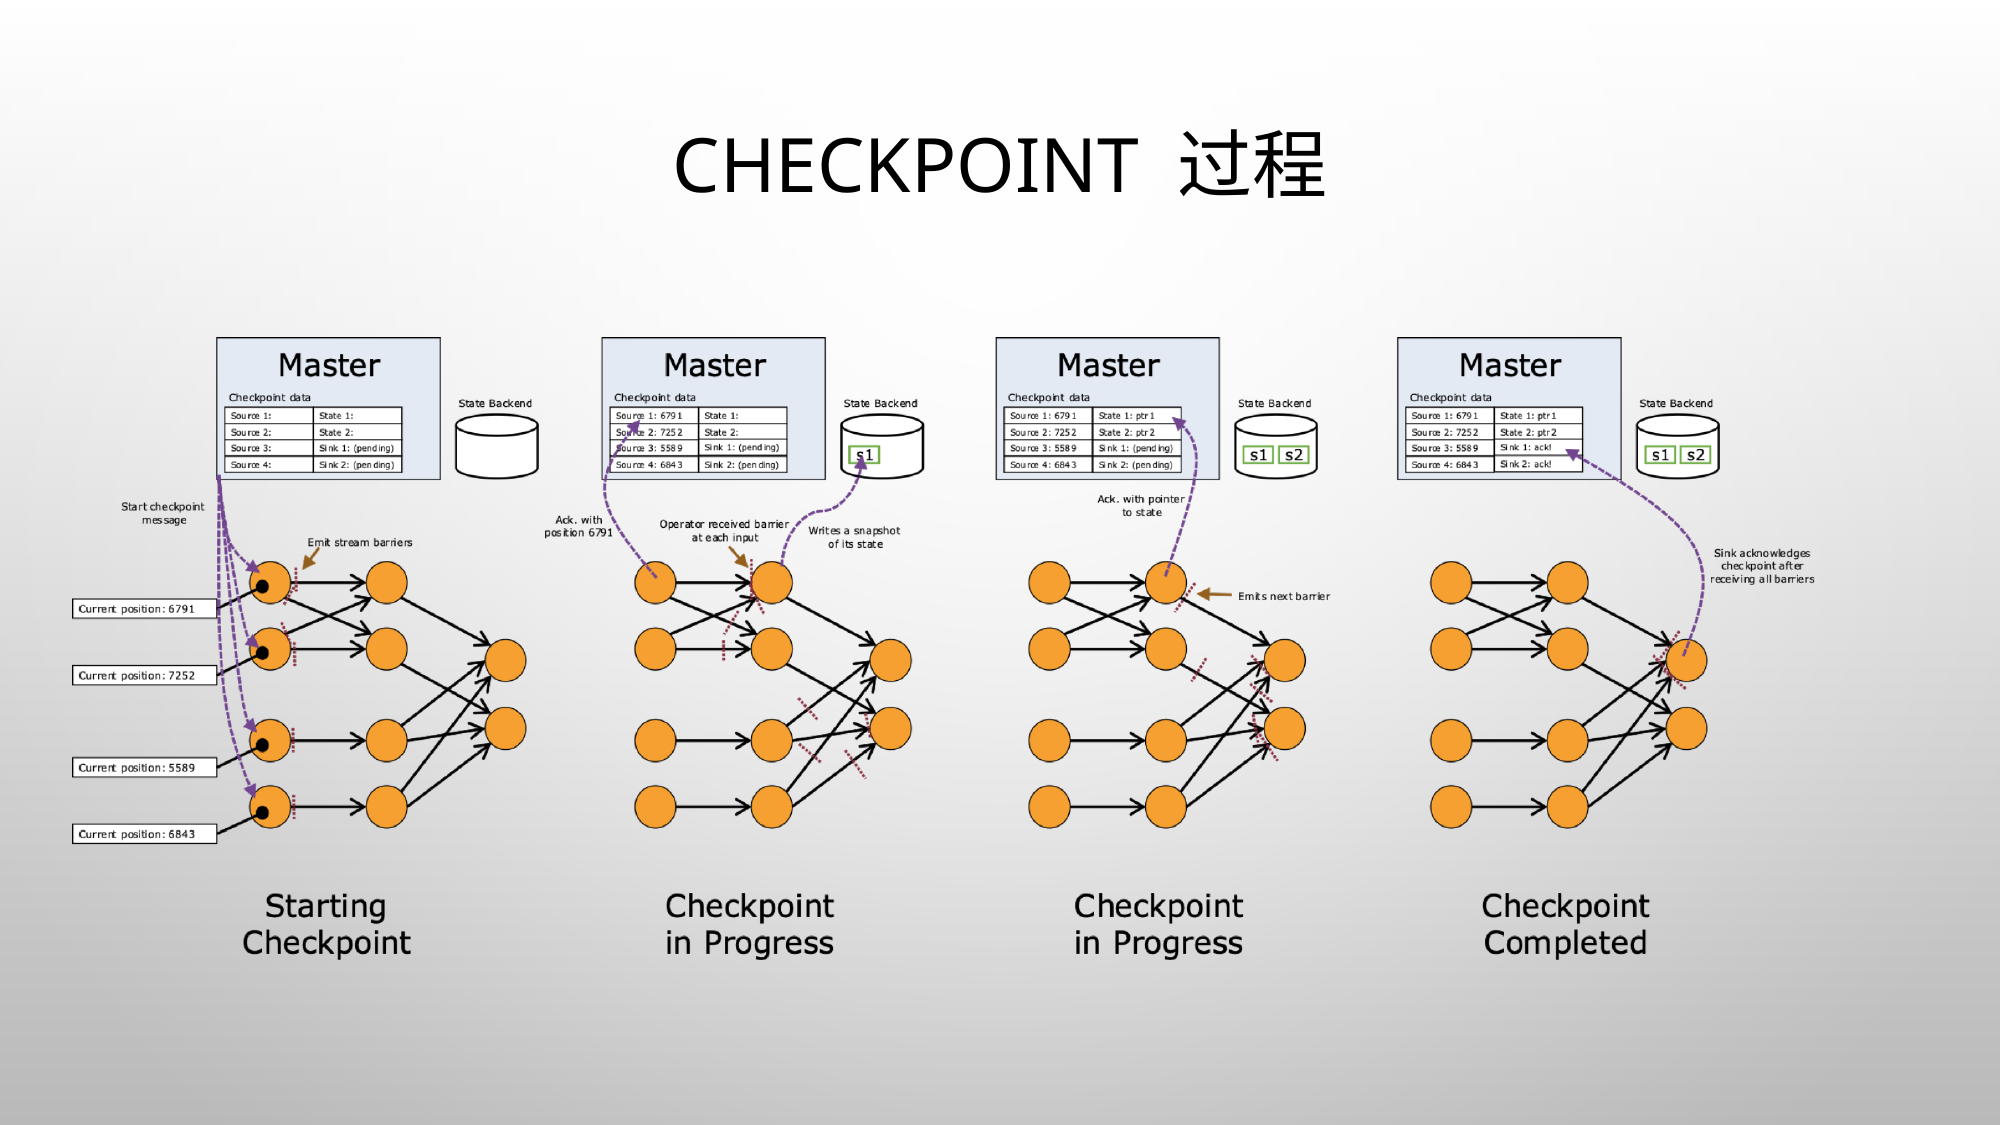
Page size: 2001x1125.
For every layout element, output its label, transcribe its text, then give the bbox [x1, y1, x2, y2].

picture [0, 0, 2000, 1125]
title checkPoint 过程 [137, 59, 1863, 278]
